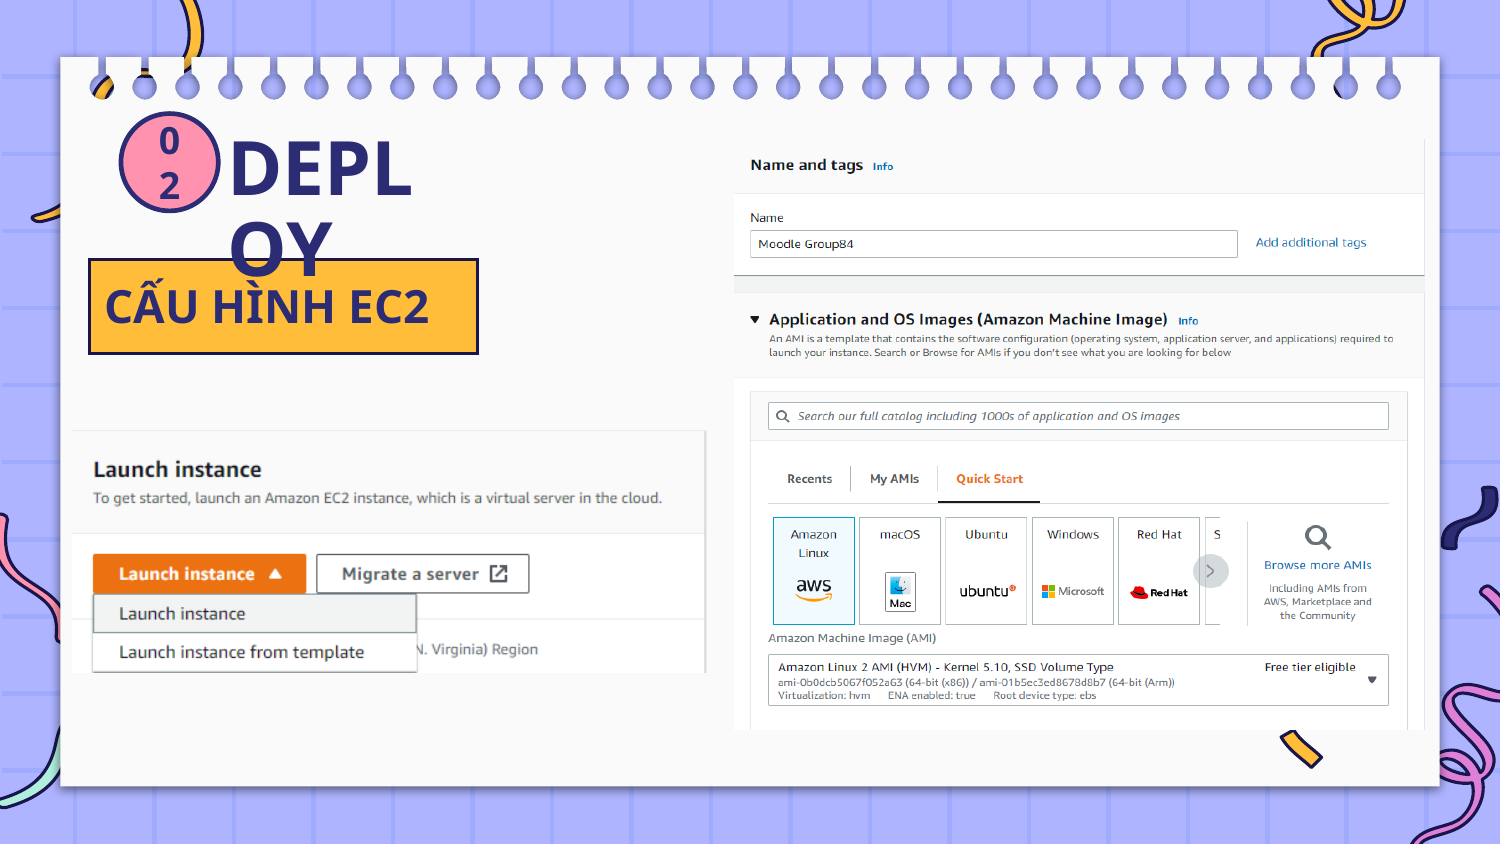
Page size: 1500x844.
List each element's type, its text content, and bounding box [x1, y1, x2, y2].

table_header CẤU HÌNH EC2 [91, 261, 476, 352]
title DEPLOY [227, 115, 463, 210]
picture [733, 139, 1425, 731]
picture [72, 429, 707, 673]
text_box 02 [120, 113, 219, 211]
text_box [1281, 738, 1322, 768]
